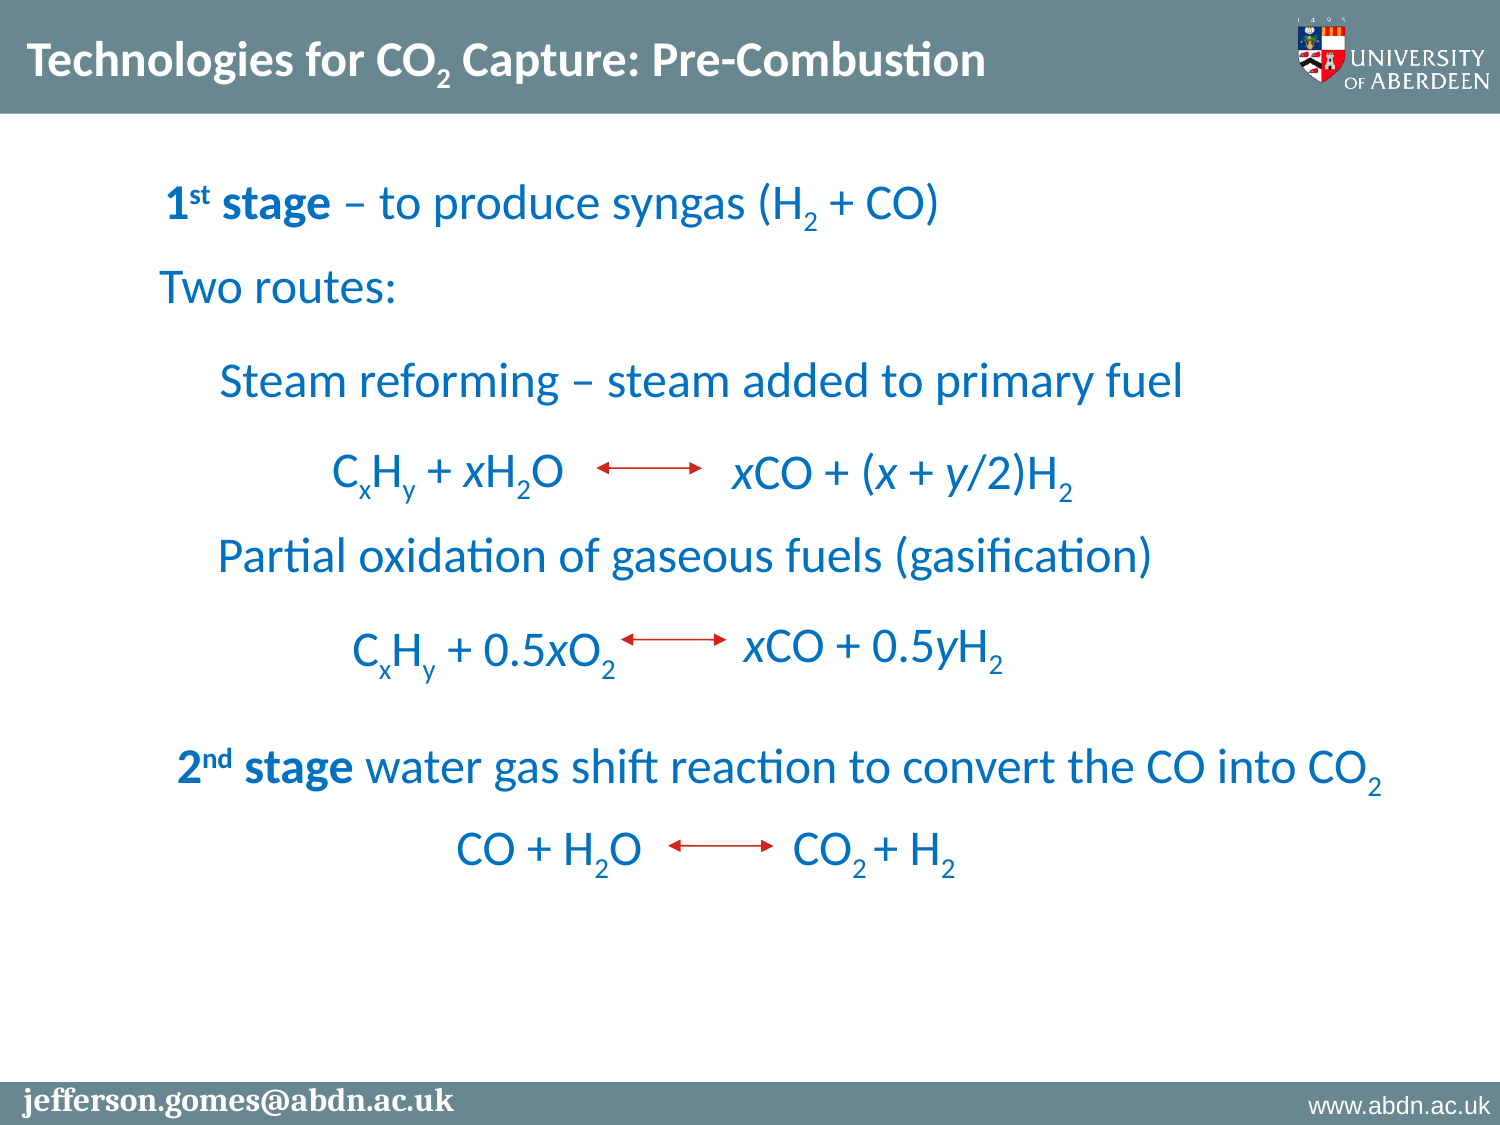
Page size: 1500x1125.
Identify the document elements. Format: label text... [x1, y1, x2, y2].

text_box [256, 339, 1261, 509]
text_box Two routes: [144, 246, 413, 321]
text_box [142, 726, 1417, 885]
text_box jefferson.gomes@abdn.ac.uk [0, 1074, 479, 1125]
text_box 1st stage – to produce syngas (H2 + CO) [149, 161, 956, 245]
picture [1287, 7, 1495, 103]
text_box Technologies for CO2 Capture: Pre-Combustion [11, 19, 1013, 103]
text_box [256, 515, 1234, 686]
